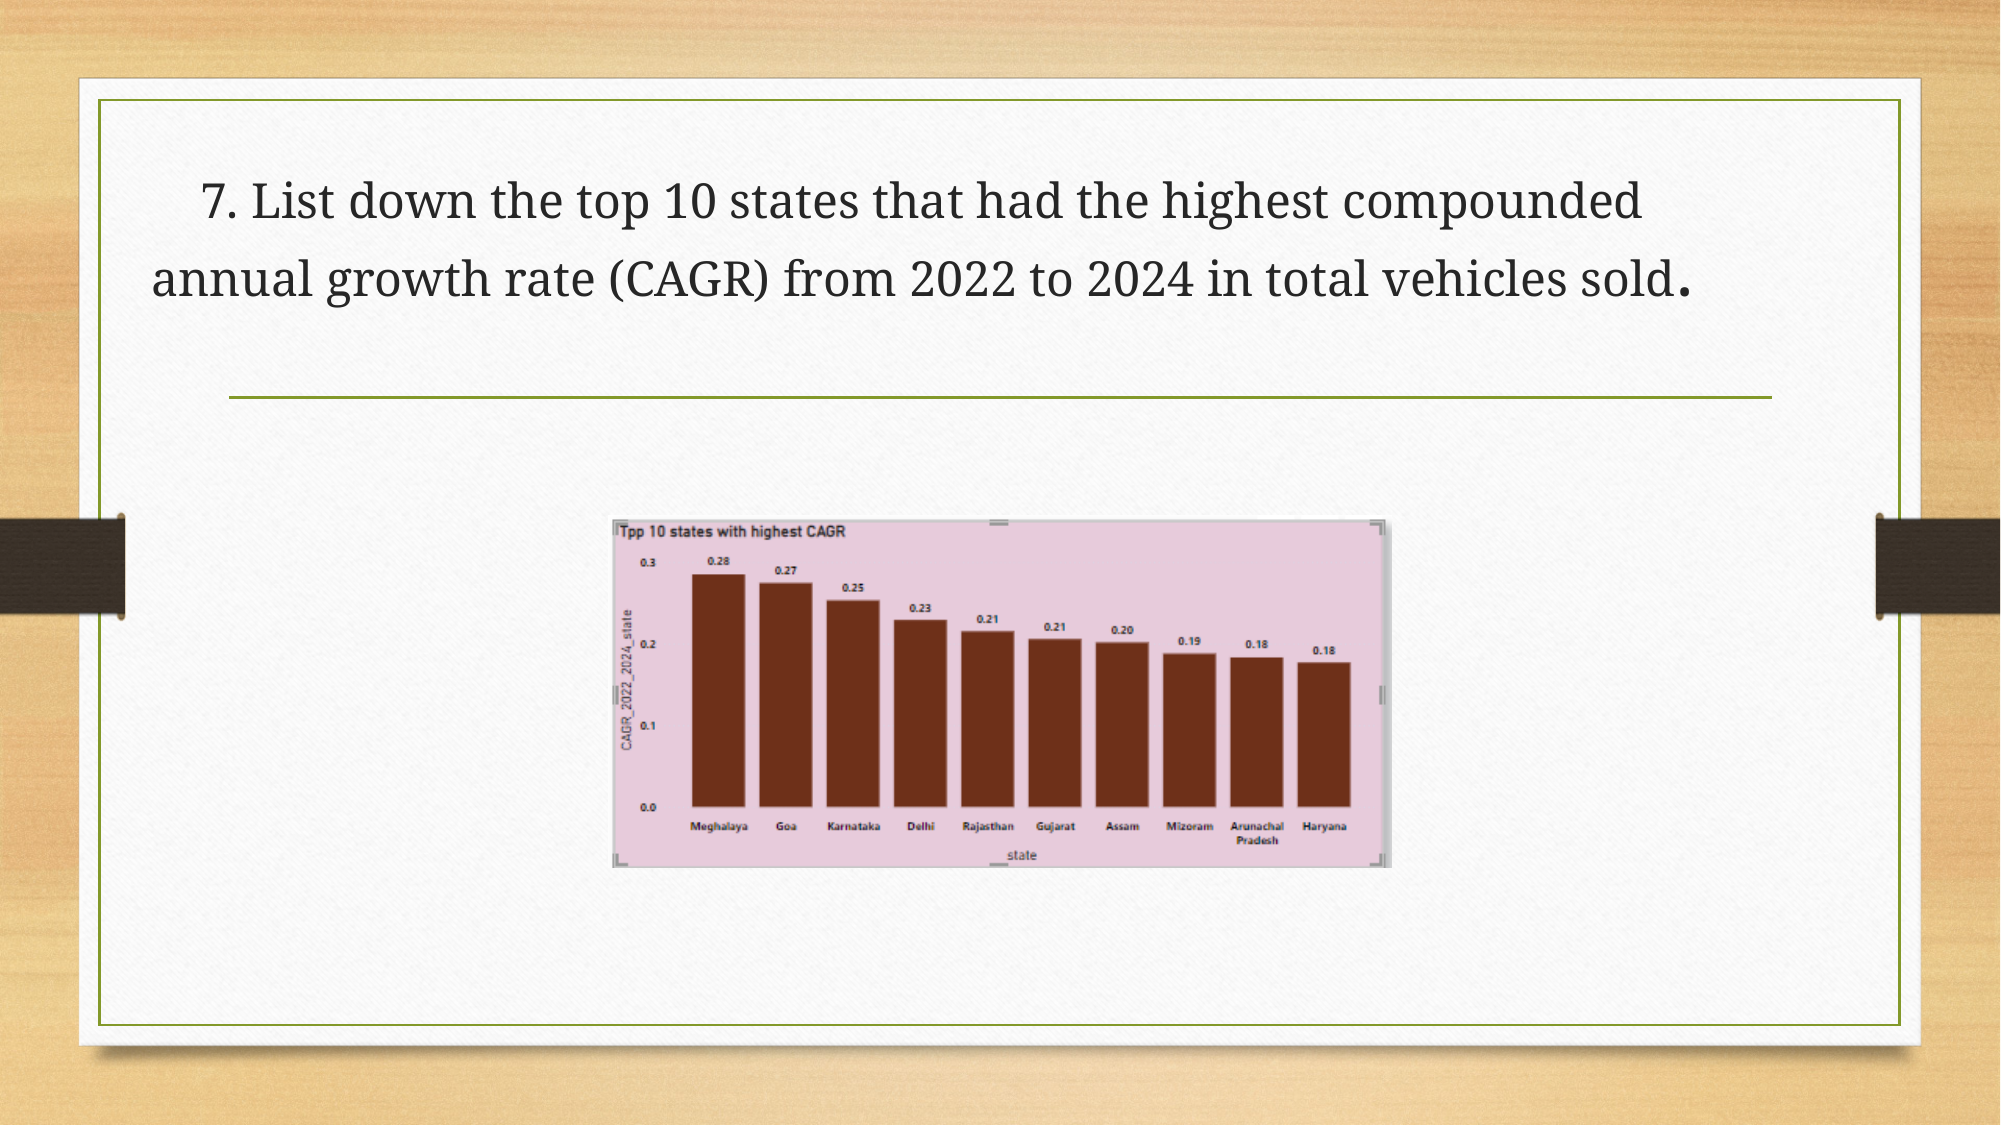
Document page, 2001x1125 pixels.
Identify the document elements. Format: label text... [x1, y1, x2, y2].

picture [0, 0, 2001, 1125]
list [608, 515, 1392, 868]
title 7. List down the top 10 states that had the highest compounded annual growth rate (CAGR) from 2022 to 2024 in total vehicles sold. [135, 133, 1711, 348]
